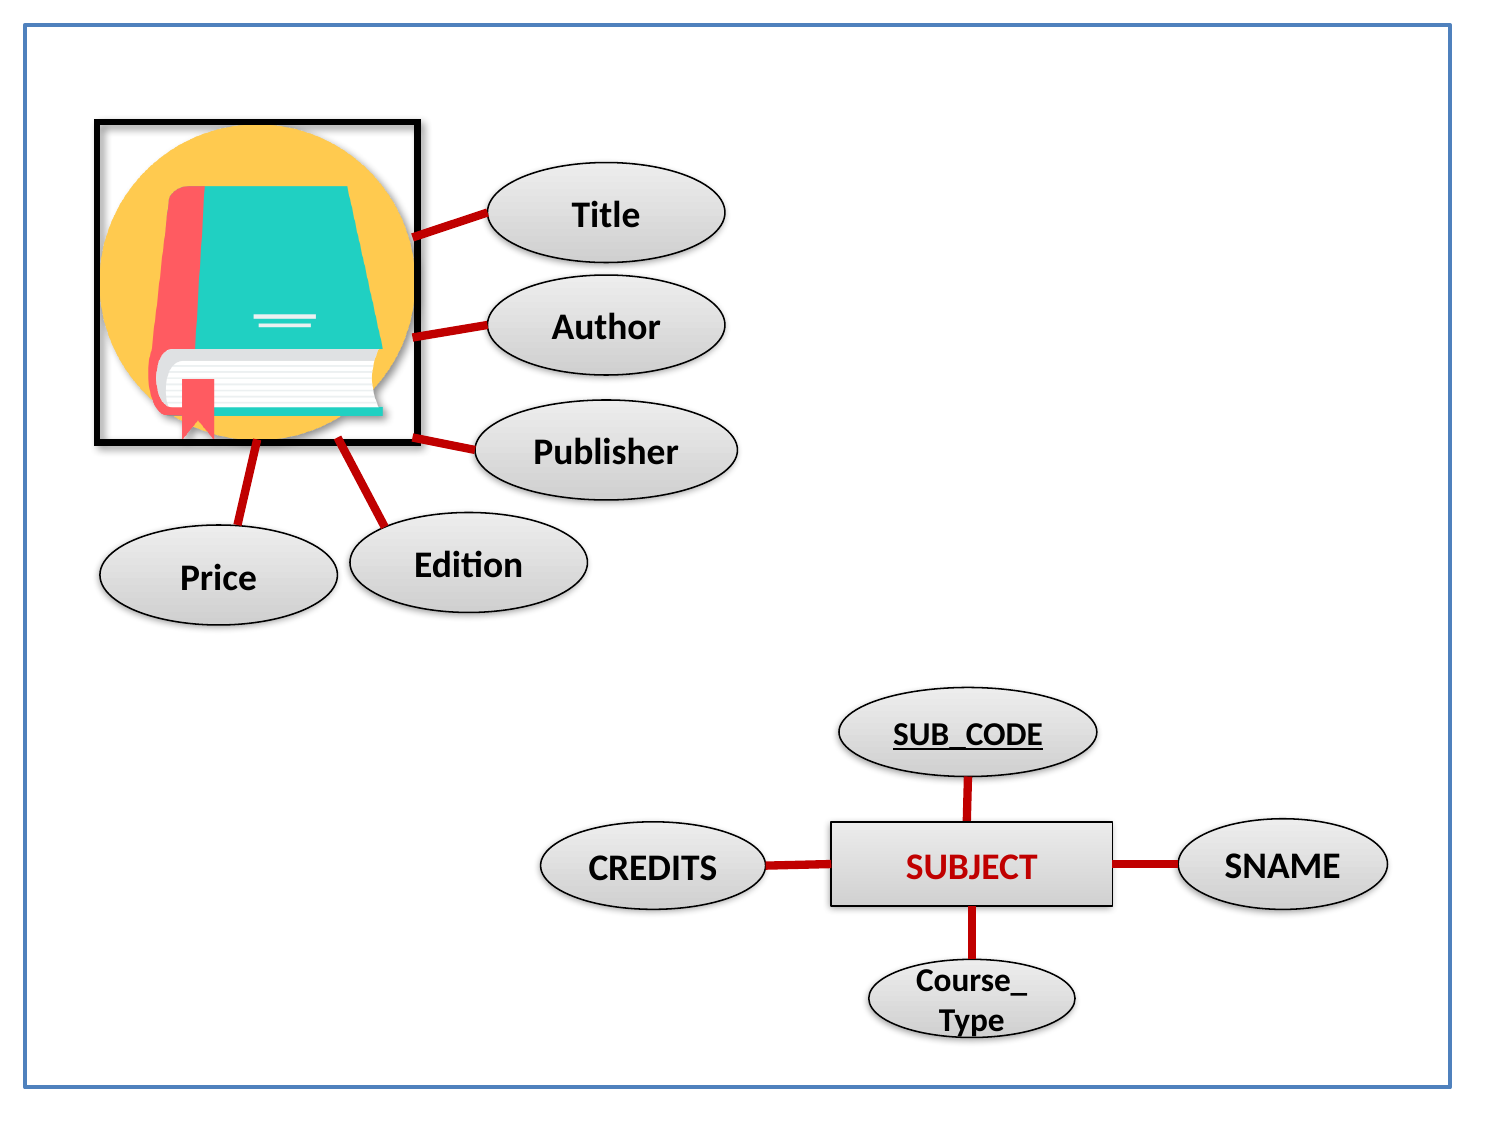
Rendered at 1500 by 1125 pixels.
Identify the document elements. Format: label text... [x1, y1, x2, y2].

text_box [315, 458, 407, 507]
text_box Edition [349, 511, 589, 614]
text_box Price [99, 524, 339, 626]
text_box Title [487, 161, 726, 264]
picture [99, 124, 415, 440]
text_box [412, 212, 488, 238]
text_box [204, 472, 291, 493]
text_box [412, 437, 476, 451]
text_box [412, 324, 488, 338]
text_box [540, 687, 1388, 1038]
text_box Publisher [475, 399, 739, 501]
text_box Author [487, 274, 726, 376]
text_box [23, 23, 1452, 1089]
